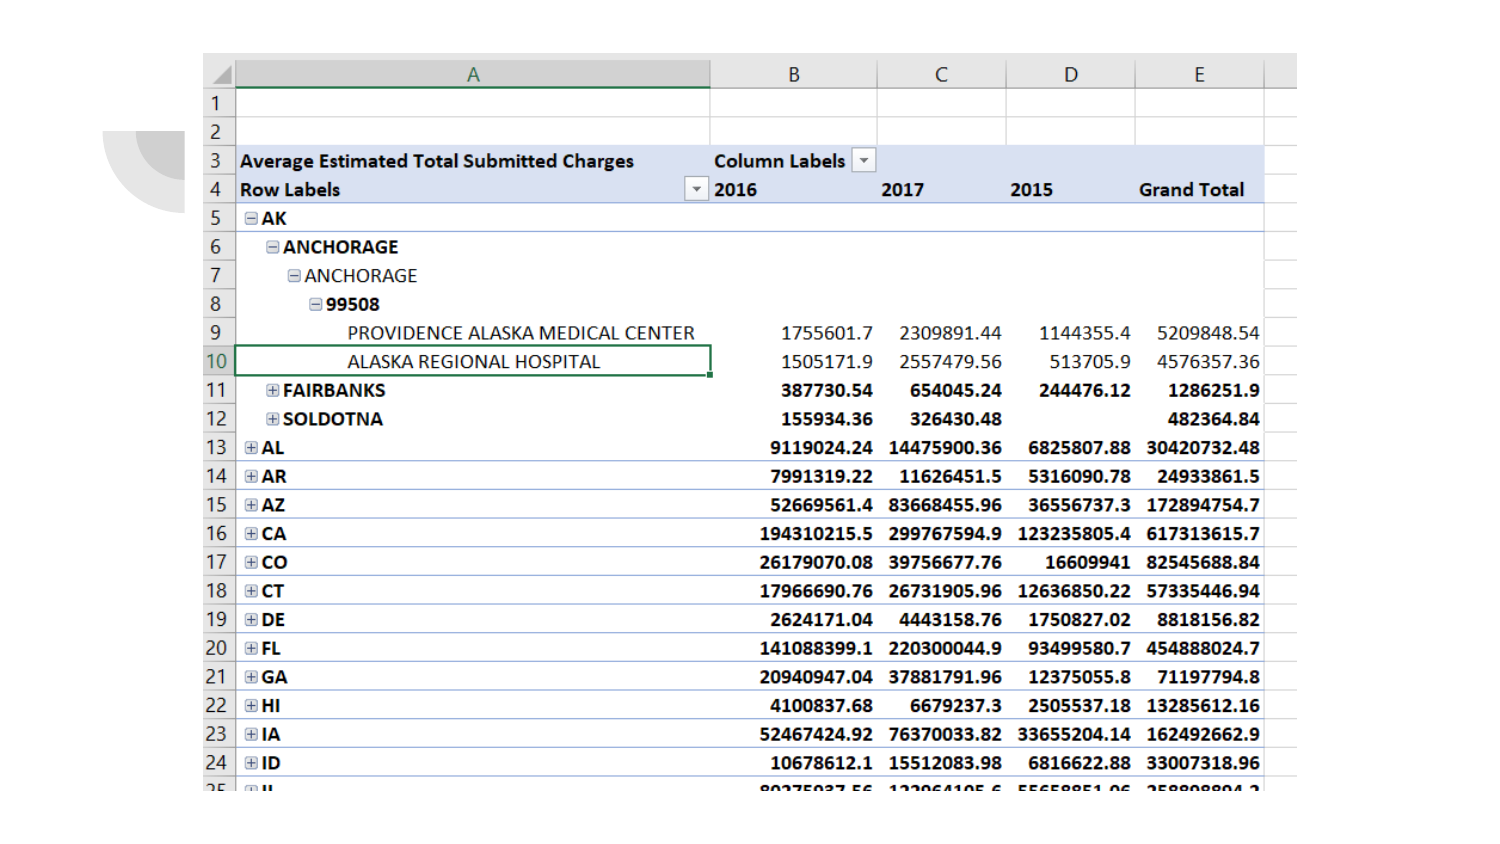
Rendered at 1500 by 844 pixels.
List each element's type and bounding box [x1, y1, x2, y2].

picture [203, 53, 1297, 791]
